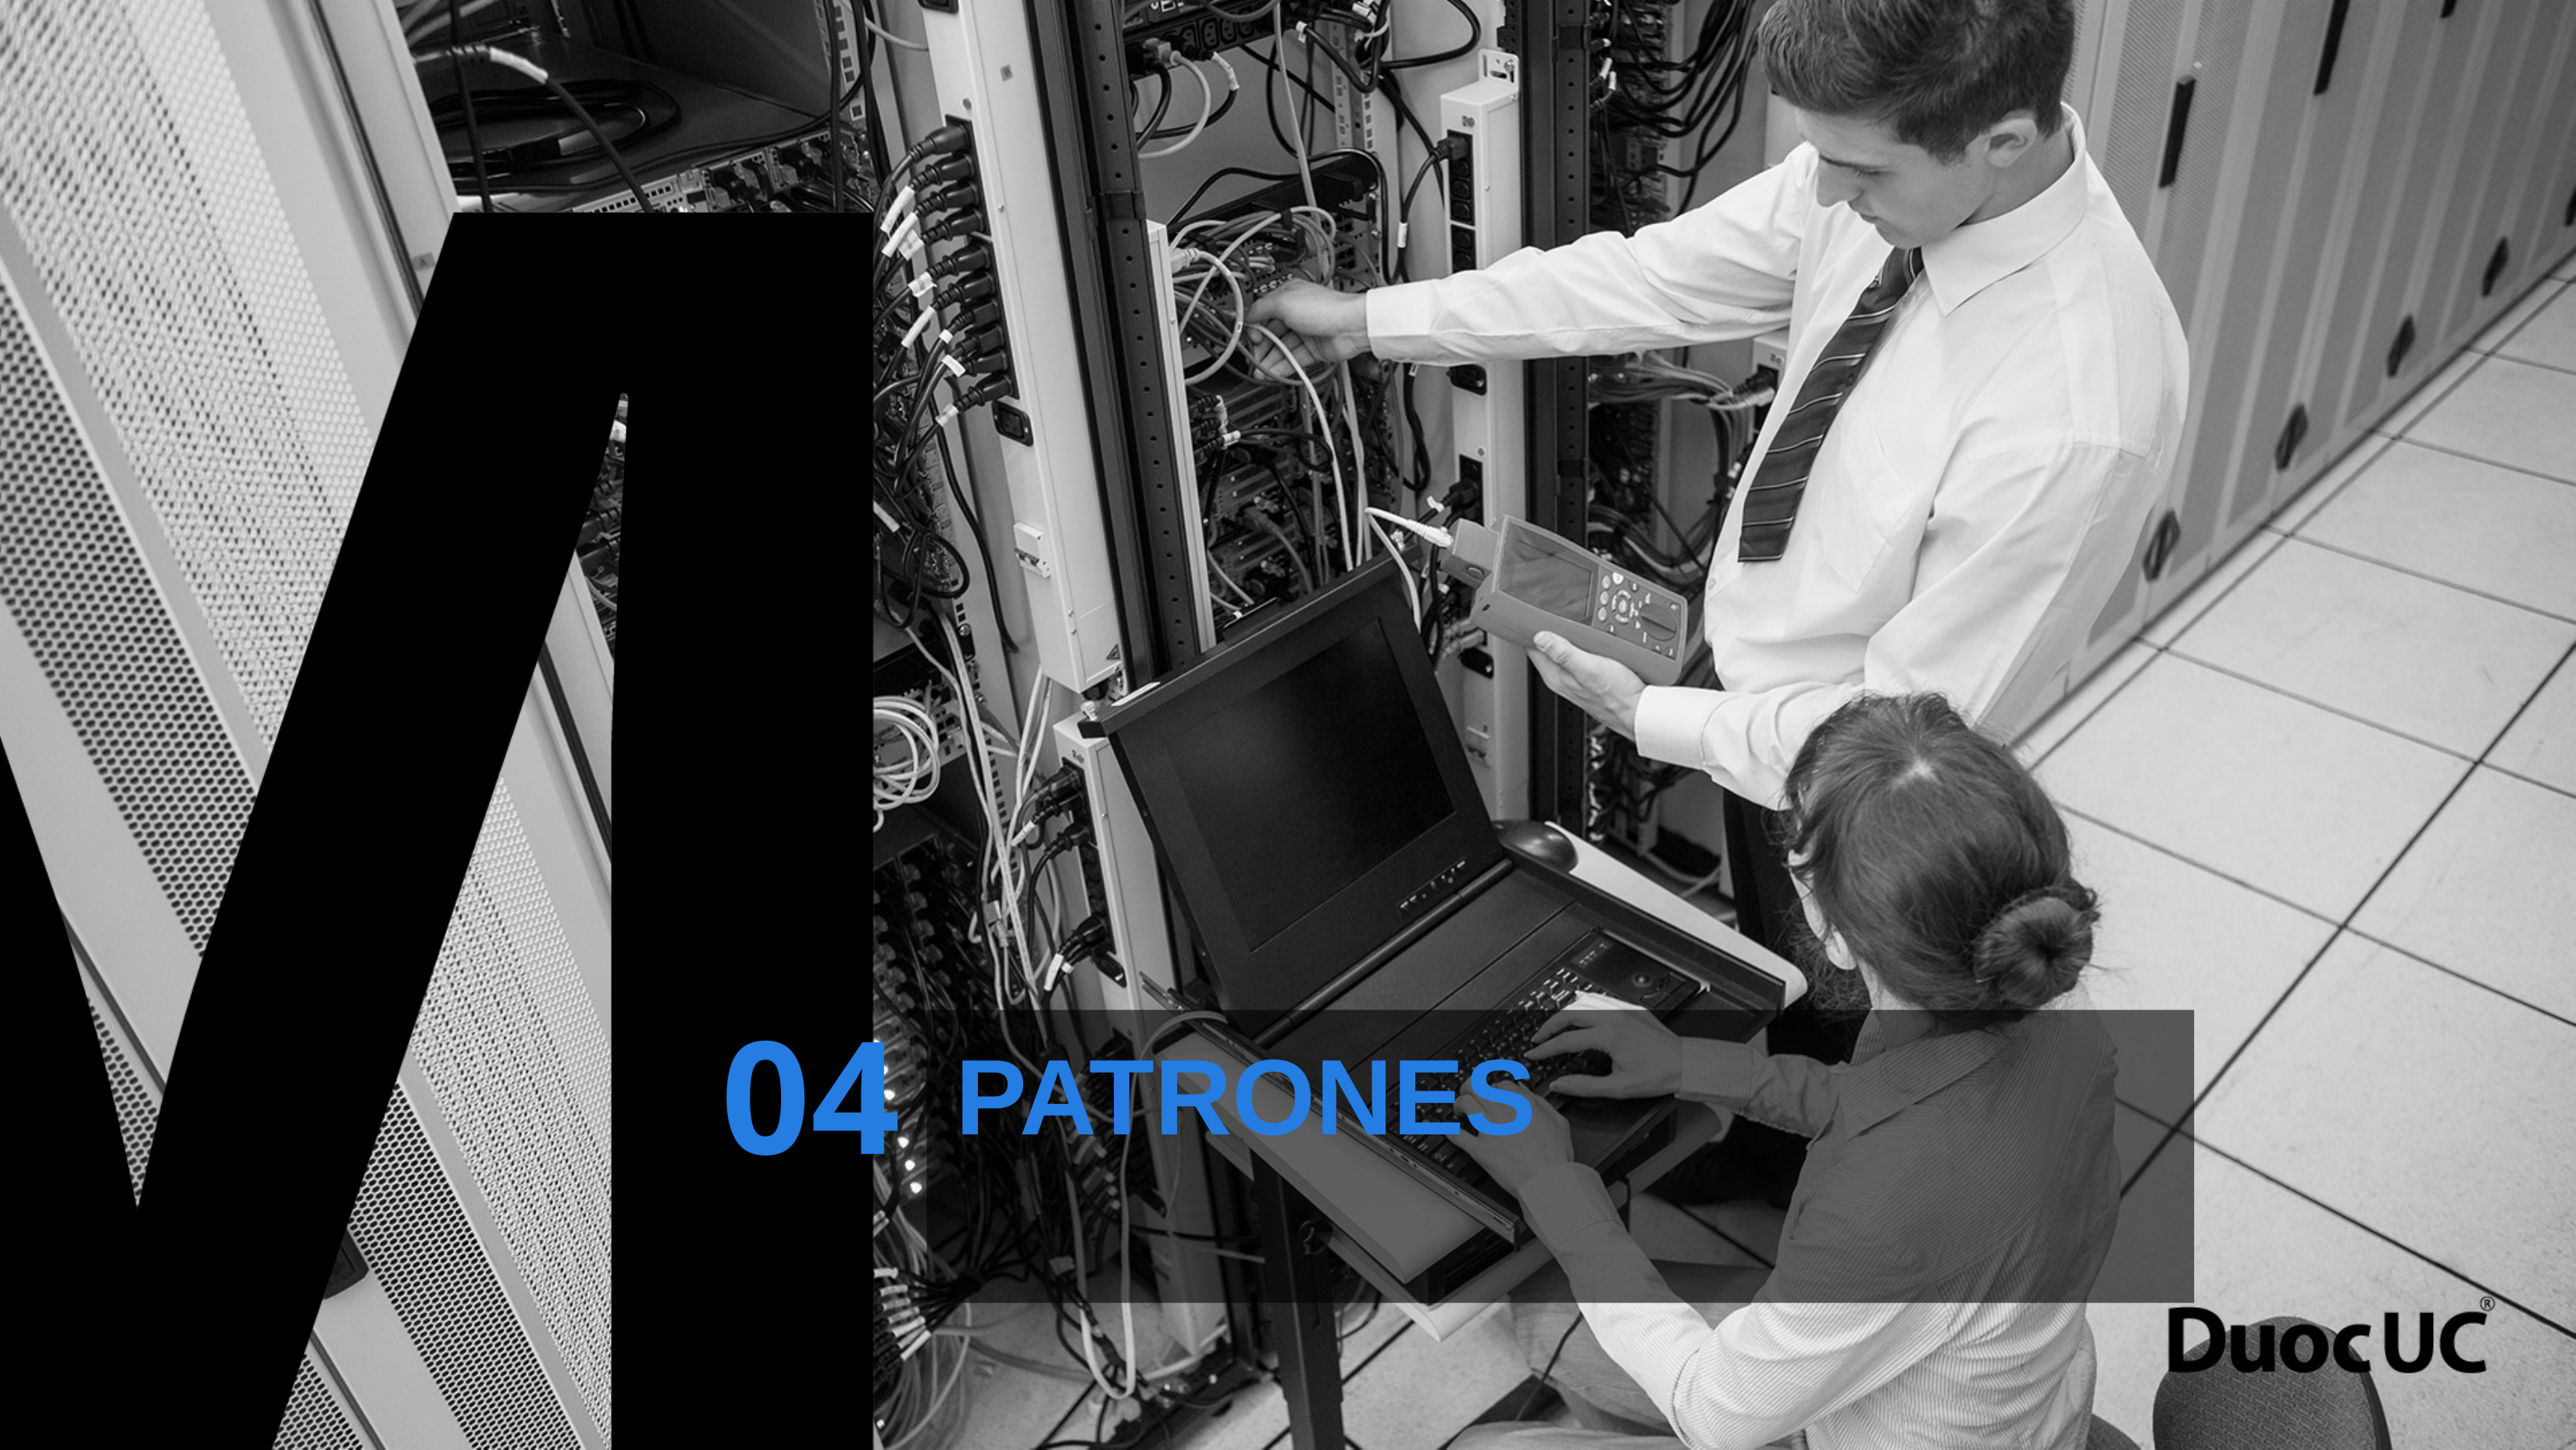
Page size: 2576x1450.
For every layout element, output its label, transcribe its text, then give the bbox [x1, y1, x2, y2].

picture [0, 0, 2576, 1450]
title PATRONES [955, 1027, 2362, 1158]
text_box 04 [721, 998, 936, 1186]
